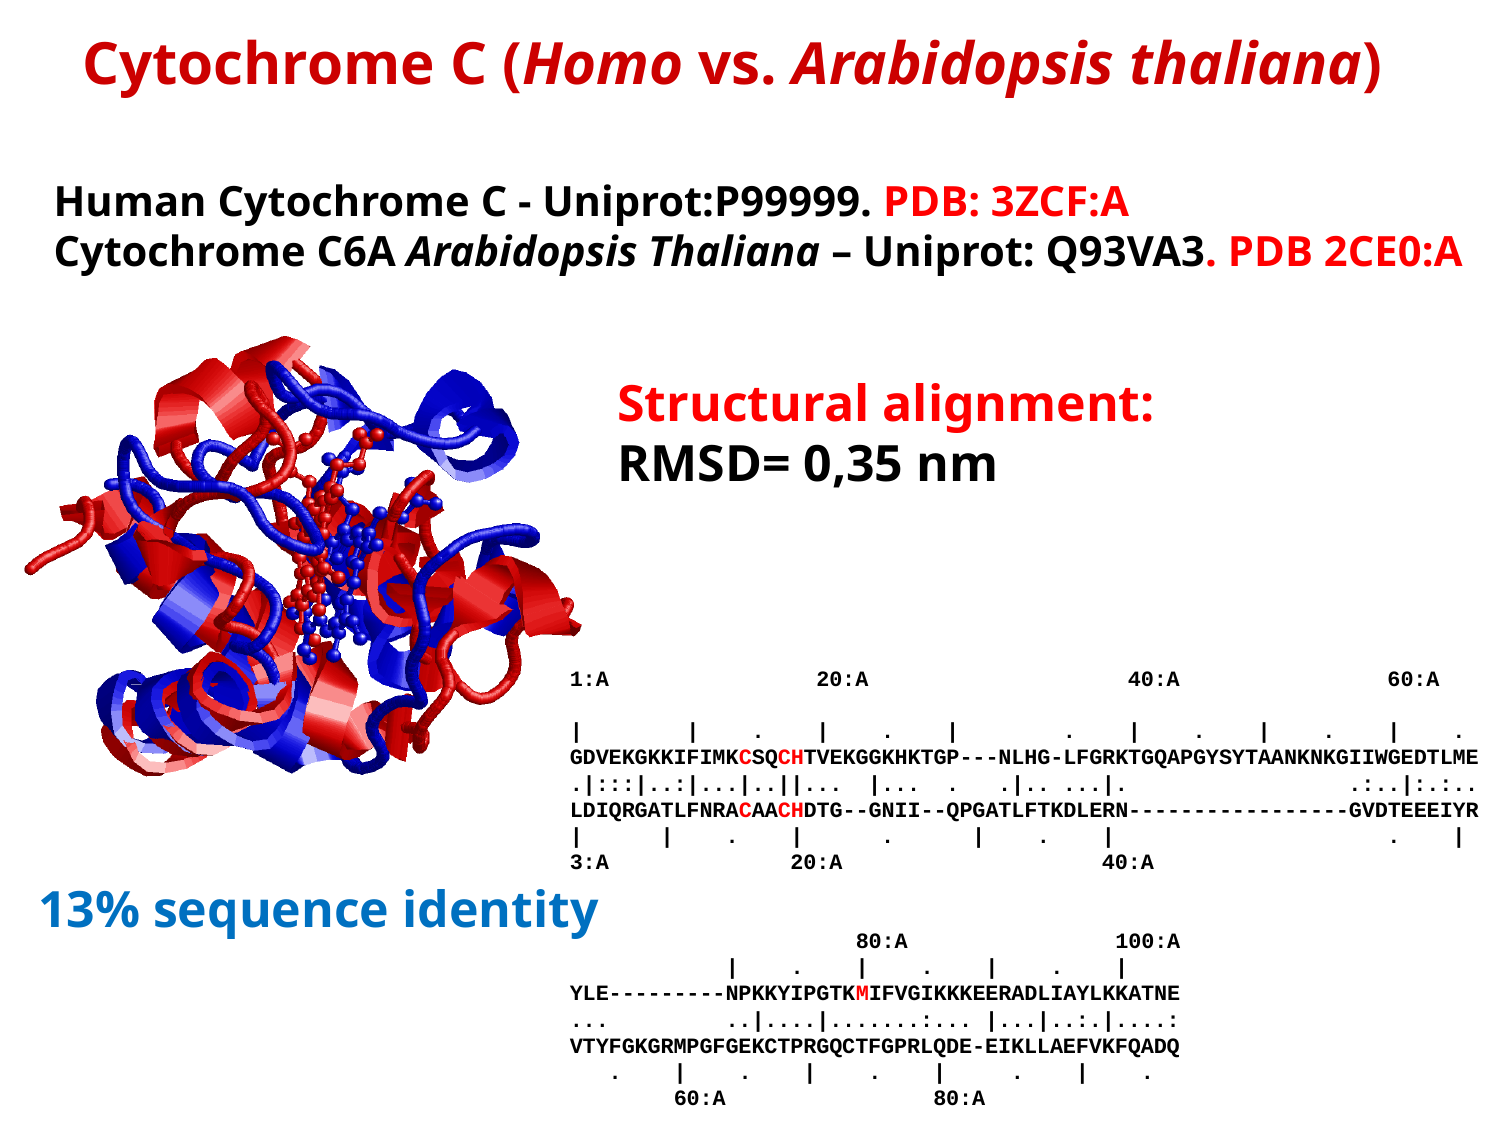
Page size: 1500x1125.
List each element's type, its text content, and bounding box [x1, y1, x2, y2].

text_box 13% sequence identity [23, 869, 614, 945]
text_box Human Cytochrome C - Uniprot:P99999. PDB: 3ZCF:A Cytochrome C6A Arabidopsis Thaliana – Uniprot: Q93VA3. PDB 2CE0:A [38, 167, 1478, 283]
text_box Cytochrome C (Homo vs. Arabidopsis thaliana) [5, 19, 1459, 104]
text_box Structural alignment: RMSD= 0,35 nm [613, 364, 1183, 499]
picture [5, 327, 609, 795]
text_box 1:A 20:A 40:A 60:A | | . | . | . | . | . | . GDVEKGKKIFIMKCSQCHTVEKGGKHKTGP---NLHG-LFGRKTGQAPGYSYTAANKNKGIIWGEDTLME .|:::|..:|...|..||... |... . .|.. ...|. .:..|:.:.. LDIQRGATLFNRACAACHDTG--GNII--QPGATLFTKDLERN-----------------GVDTEEEIYR | | . | . | . | . | 3:A 20:A 40:A 80:A 100:A | . | . | . | YLE---------NPKKYIPGTKMIFVGIKKKEERADLIAYLKKATNE ... ..|....|.......:... |...|..:.|....: VTYFGKGRMPGFGEKCTPRGQCTFGPRLQDE-EIKLLAEFVKFQADQ . | . | . | . | . 60:A 80:A [555, 656, 1500, 1118]
